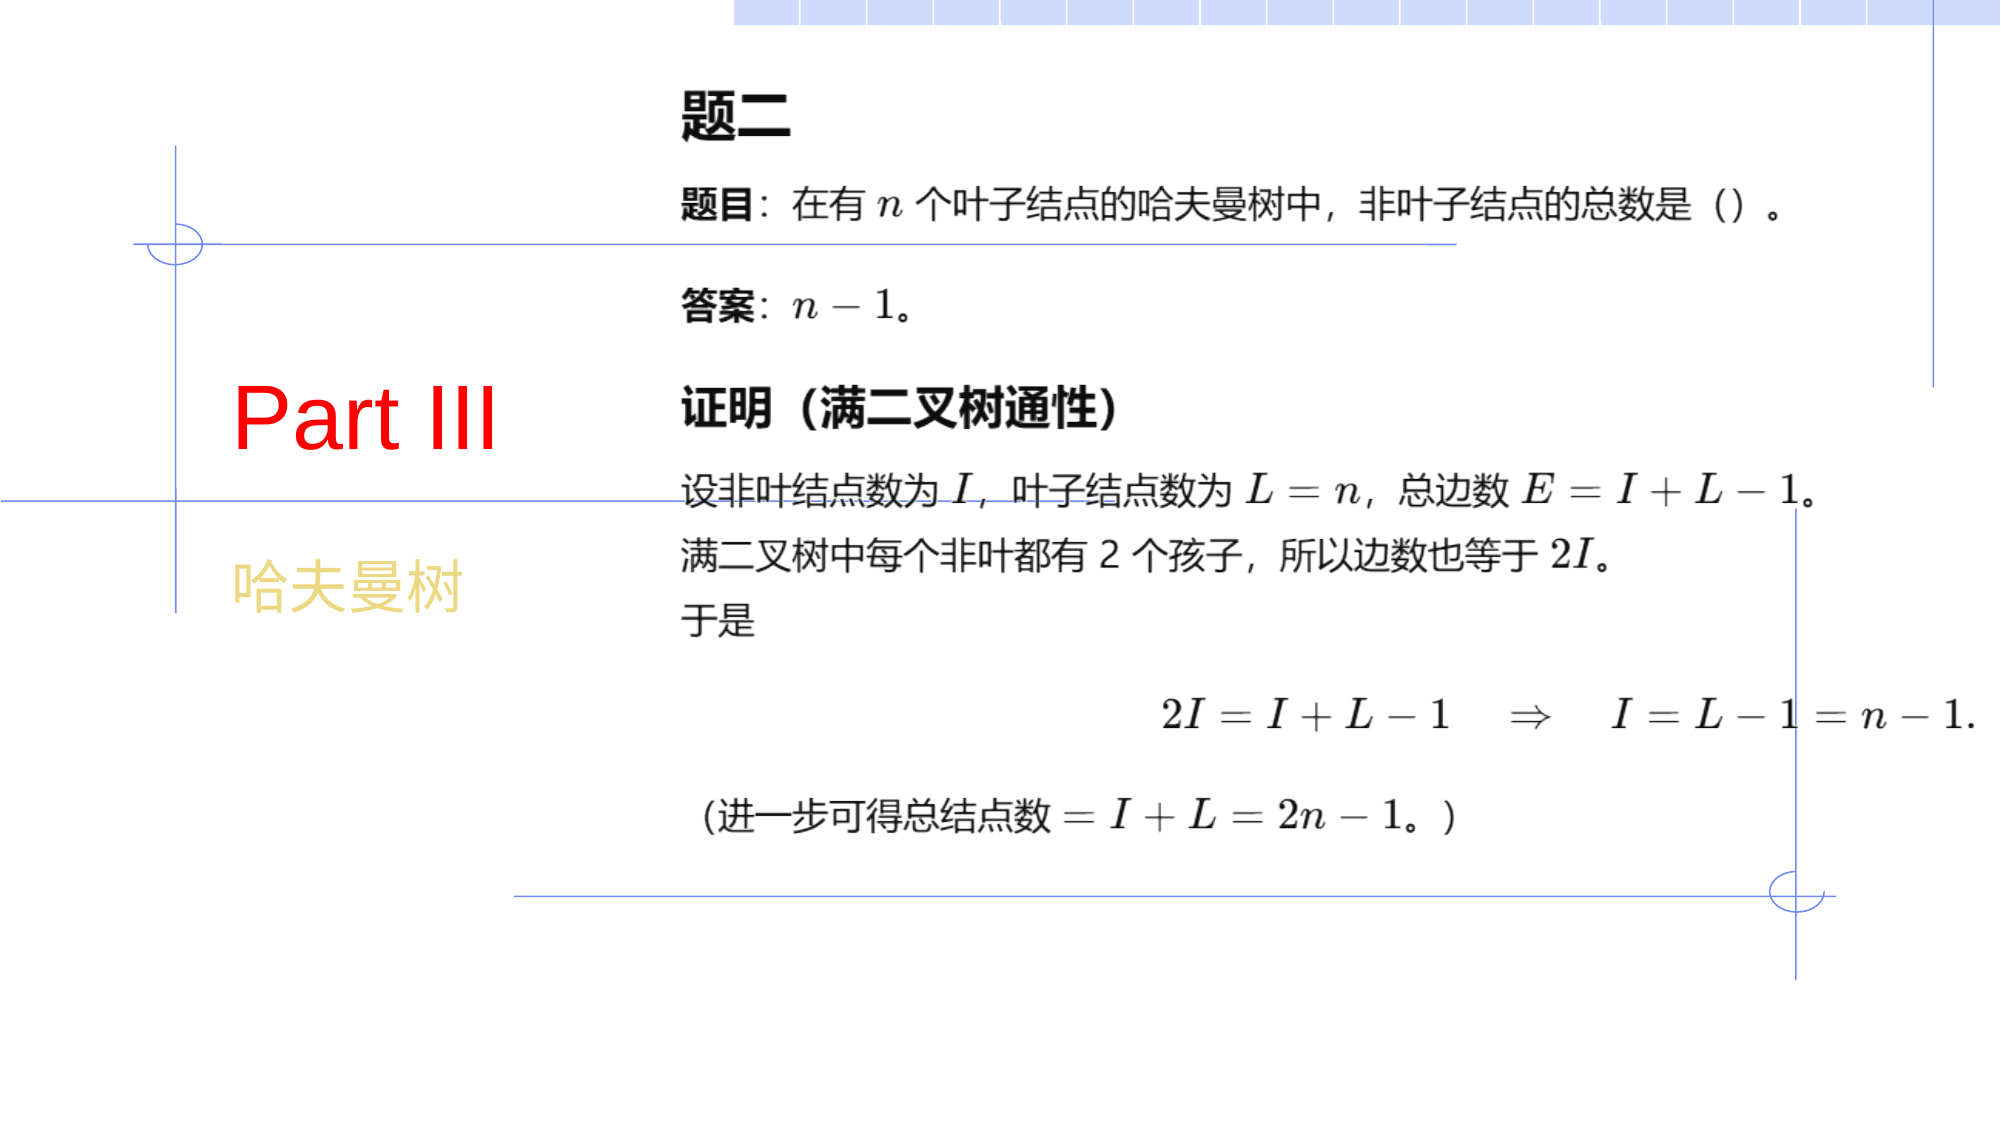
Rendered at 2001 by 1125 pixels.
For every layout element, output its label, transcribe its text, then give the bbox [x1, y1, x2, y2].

picture [645, 77, 2000, 855]
title Part III [216, 287, 640, 475]
subtitle 哈夫曼树 [216, 542, 640, 831]
